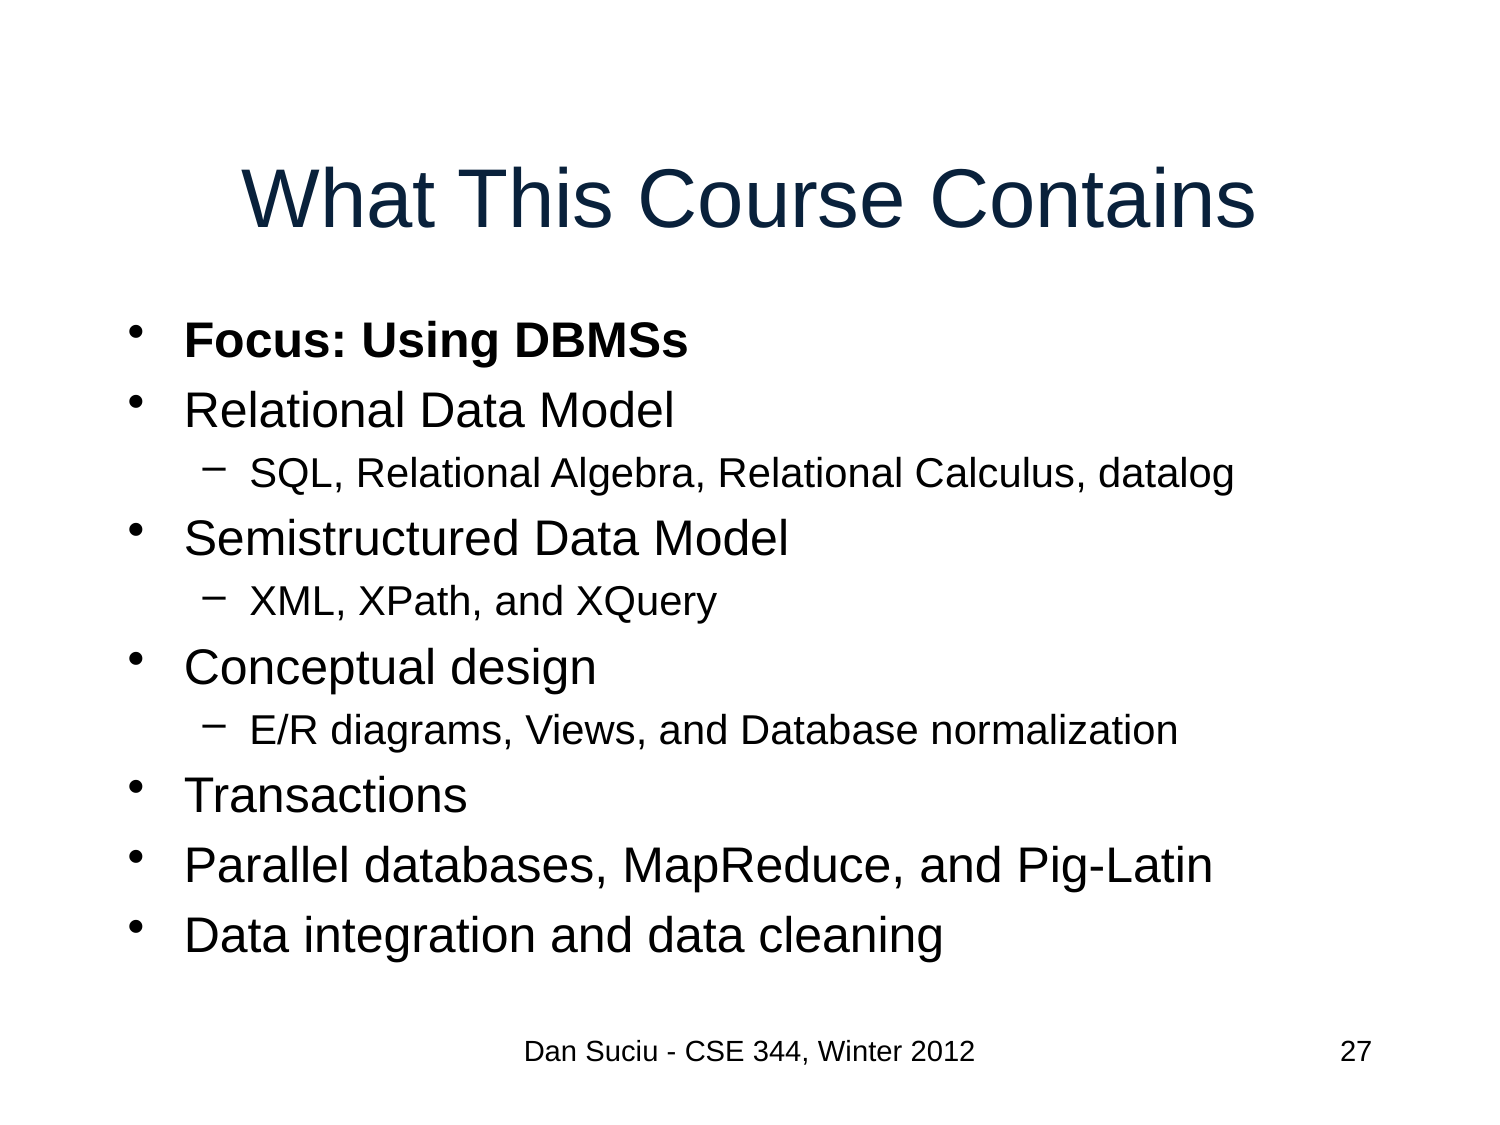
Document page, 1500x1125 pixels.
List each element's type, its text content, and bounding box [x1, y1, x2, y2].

list Focus: Using DBMSs Relational Data Model SQL, Relational Algebra, Relational Calculus, datalog Semistructured Data Model XML, XPath, and XQuery Conceptual design E/R diagrams, Views, and Database normalization Transactions Parallel databases, MapReduce, and Pig-Latin Data integration and data cleaning [112, 299, 1463, 976]
footer Dan Suciu - CSE 344, Winter 2012 [474, 1024, 1026, 1101]
slide_number 27 [1074, 1024, 1388, 1101]
title What This Course Contains [112, 99, 1388, 288]
